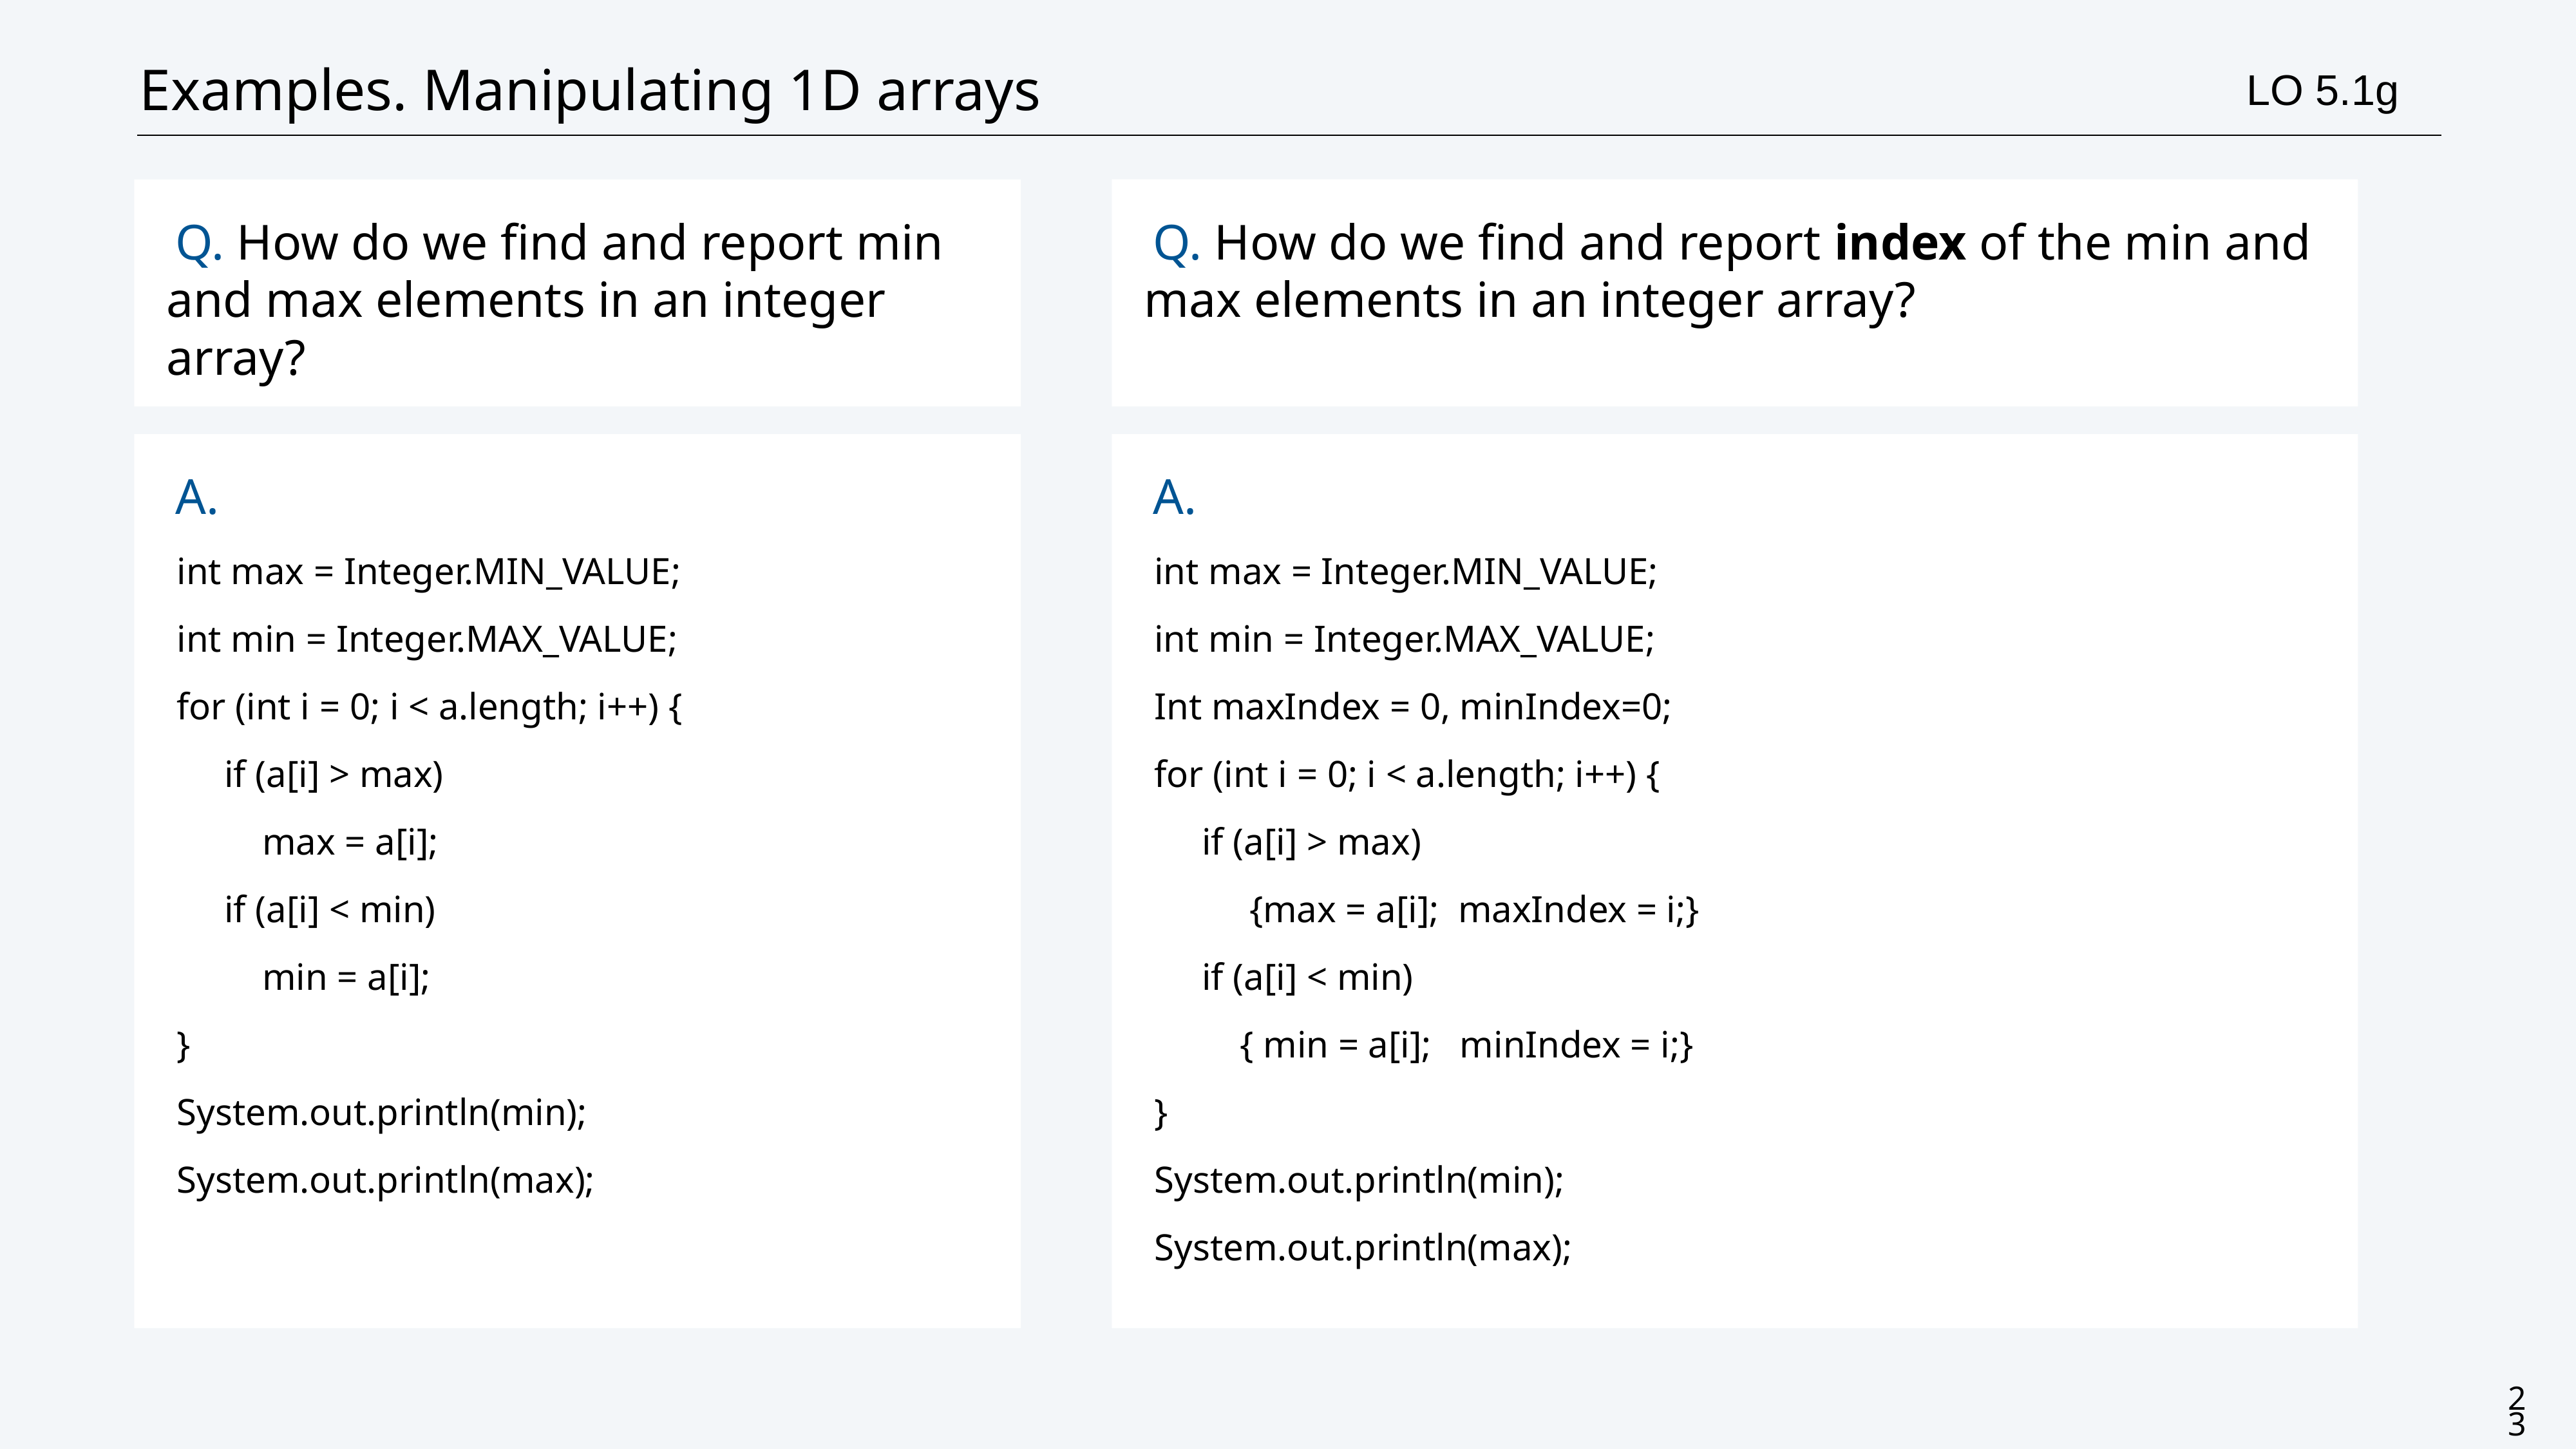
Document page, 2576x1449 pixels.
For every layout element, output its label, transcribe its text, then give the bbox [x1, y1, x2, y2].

list Q. How do we find and report min and max elements in an integer array? [133, 178, 1021, 407]
text_box A. int max = Integer.MIN_VALUE; int min = Integer.MAX_VALUE; for (int i = 0; i < a.length; i++) { if (a[i] > max) max = a[i]; if (a[i] < min) min = a[i]; } System.out.println(min); System.out.println(max); [134, 434, 1021, 1329]
title Examples. Manipulating 1D arrays [133, 39, 2320, 136]
slide_number 23 [2503, 1379, 2546, 1426]
text_box LO 5.1g [2241, 57, 2530, 119]
text_box A. int max = Integer.MIN_VALUE; int min = Integer.MAX_VALUE; Int maxIndex = 0, minIndex=0; for (int i = 0; i < a.length; i++) { if (a[i] > max) {max = a[i]; maxIndex = i;} if (a[i] < min) { min = a[i]; minIndex = i;} } System.out.println(min); System.out.println(max); [1112, 434, 2358, 1329]
text_box Q. How do we find and report index of the min and max elements in an integer array? [1112, 179, 2358, 407]
